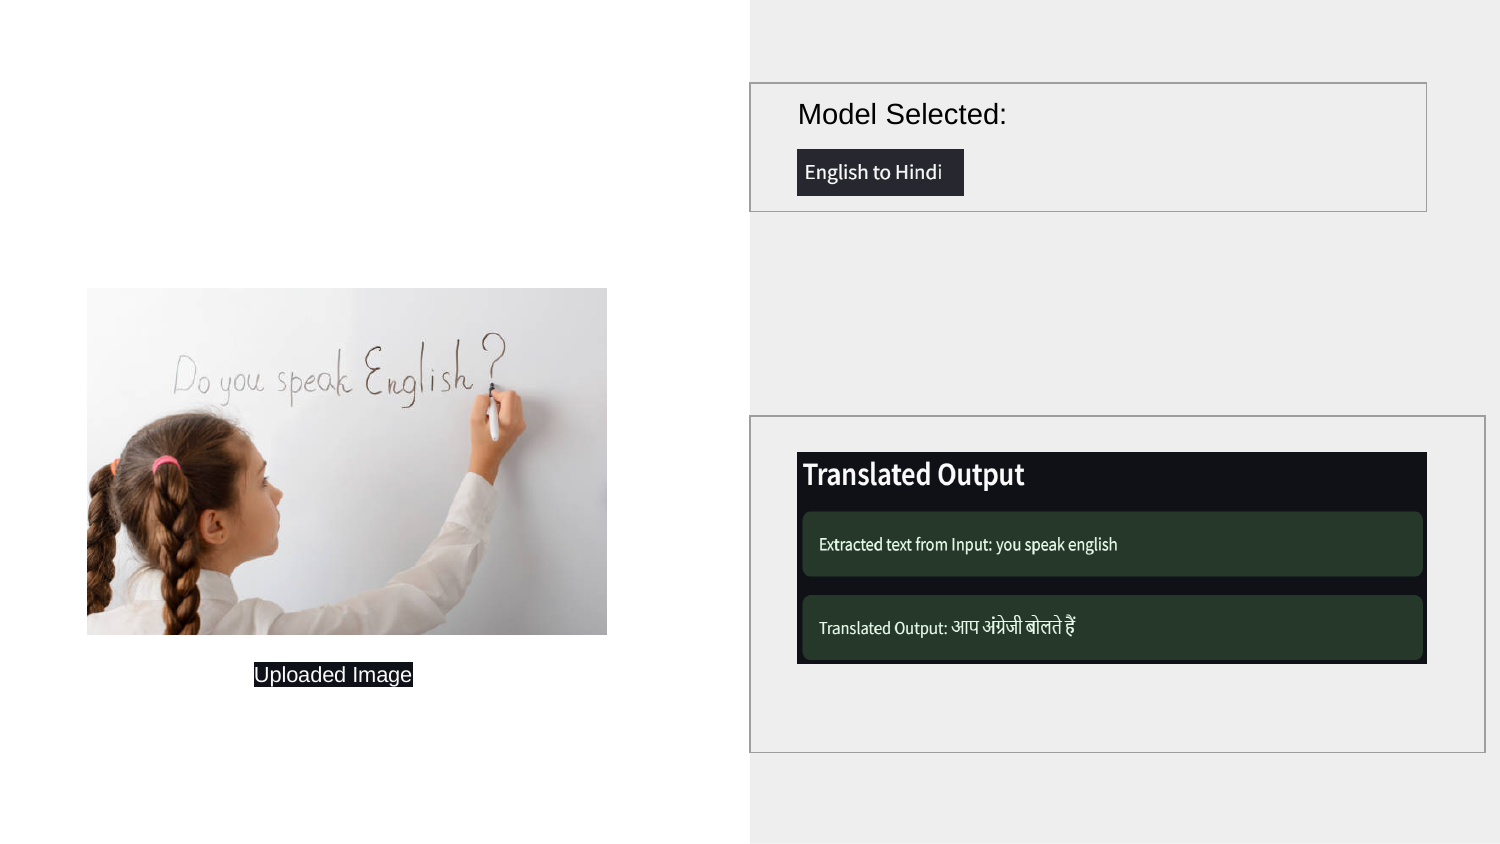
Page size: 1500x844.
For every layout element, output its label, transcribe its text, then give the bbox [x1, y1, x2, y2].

picture [797, 149, 964, 197]
picture [87, 288, 607, 635]
table_header Model Selected: [751, 84, 1426, 211]
picture [797, 452, 1427, 664]
text_box Uploaded Image [239, 645, 456, 693]
table_header [751, 417, 1484, 752]
